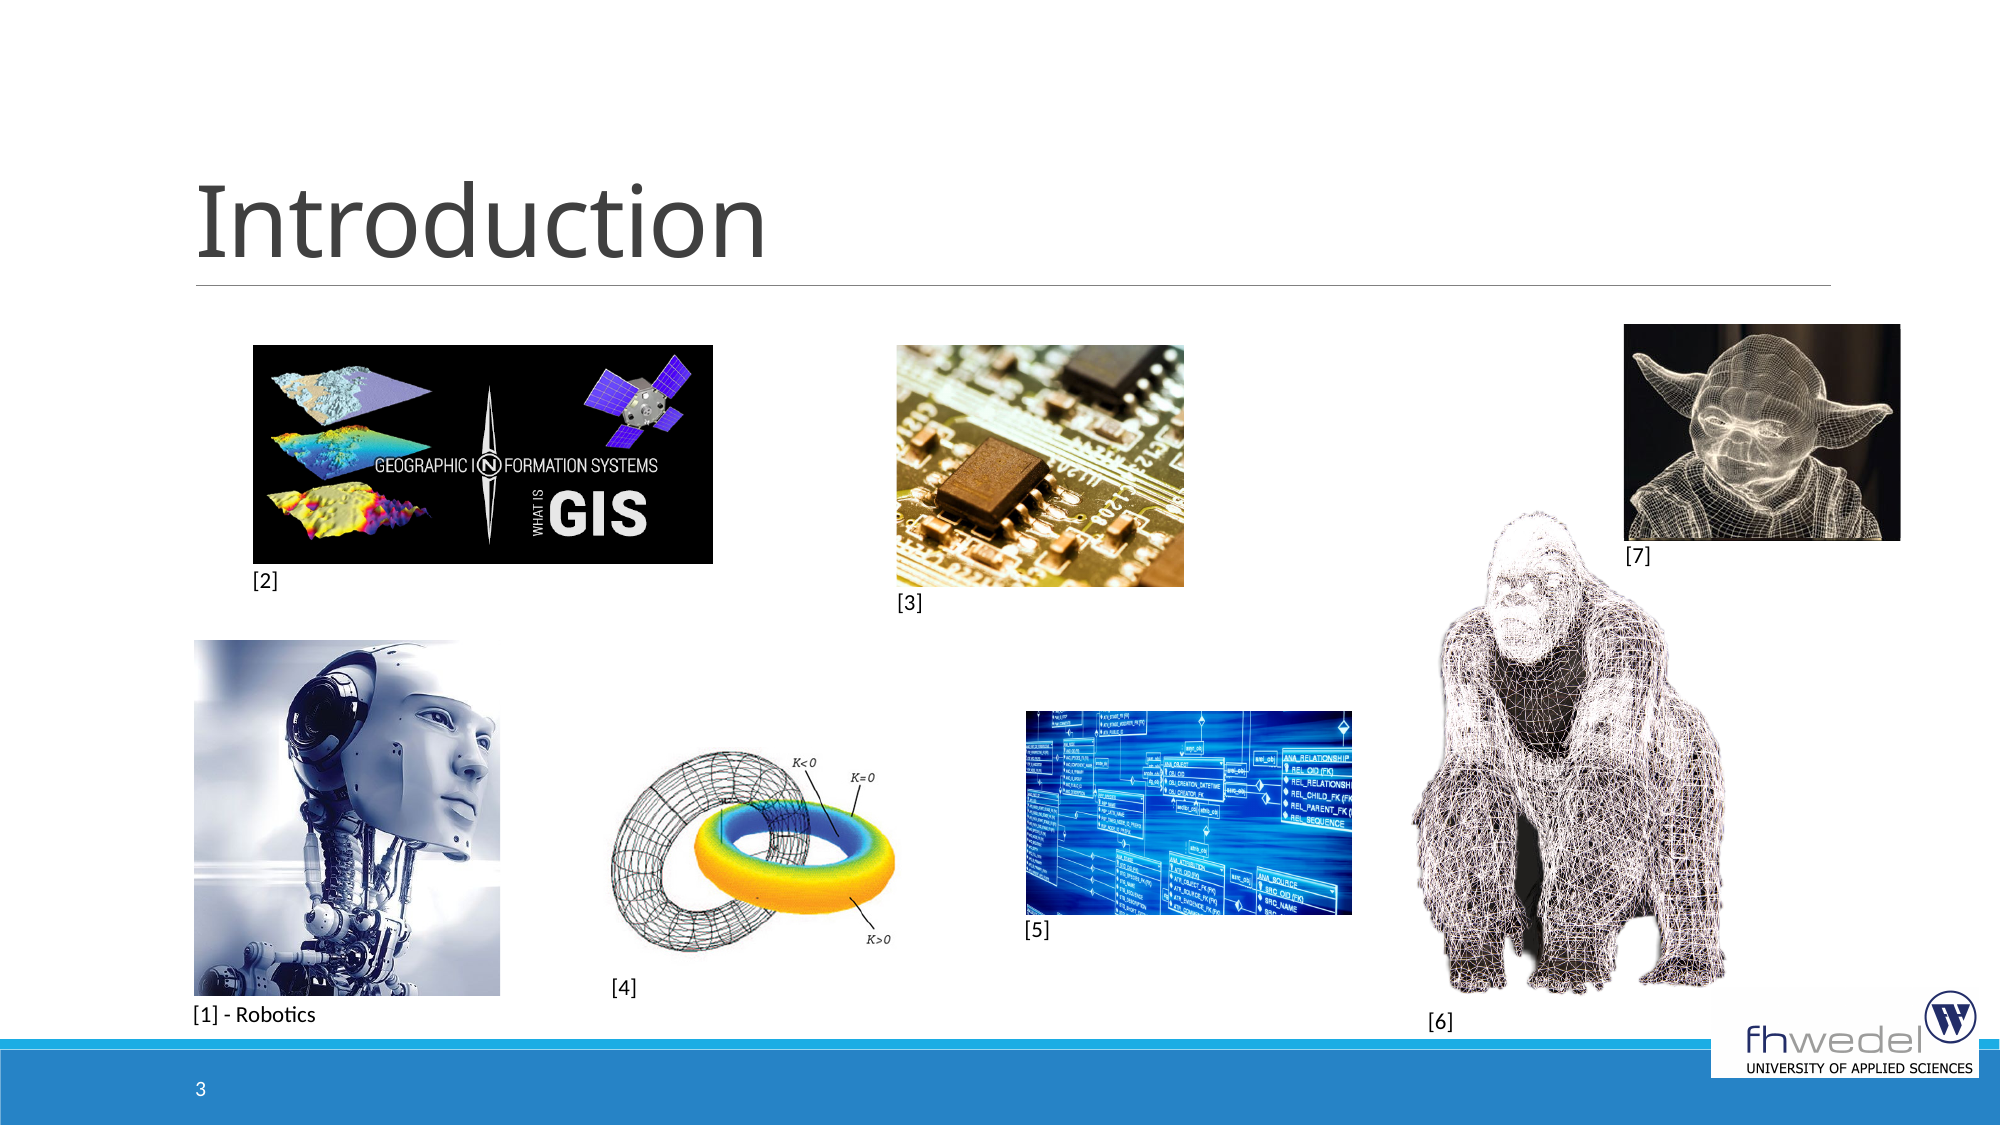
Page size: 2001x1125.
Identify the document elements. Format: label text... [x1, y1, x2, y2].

slide_number 3 [180, 1057, 396, 1118]
text_box [5] [1009, 907, 1062, 950]
picture [596, 747, 902, 966]
picture [193, 639, 501, 997]
text_box [6] [1413, 1012, 1469, 1042]
title Introduction [180, 47, 1830, 285]
text_box [4] [596, 973, 653, 1008]
text_box [3] [882, 579, 938, 623]
picture [896, 324, 2000, 1078]
picture [253, 345, 714, 565]
text_box [2] [237, 557, 294, 601]
text_box [1] - Robotics [178, 992, 332, 1035]
